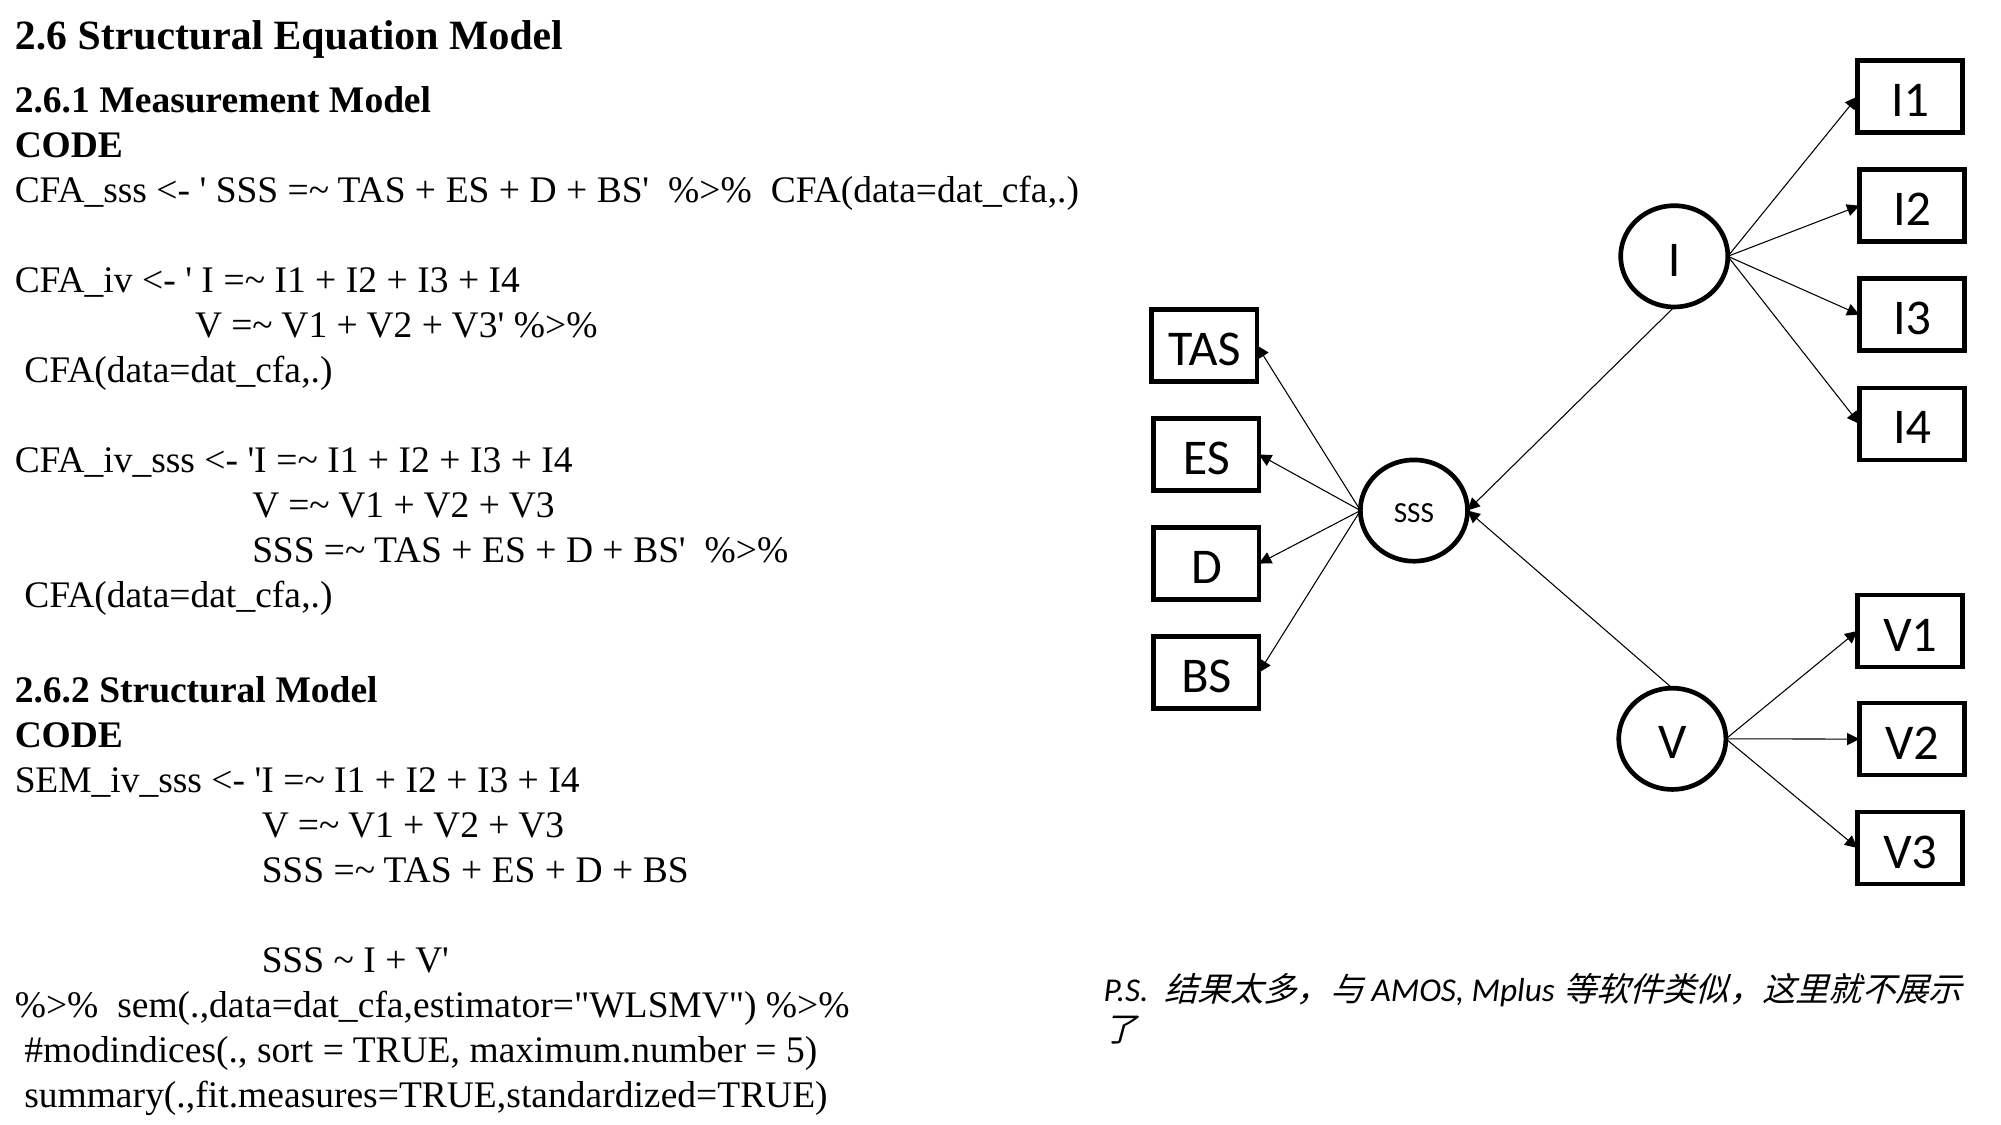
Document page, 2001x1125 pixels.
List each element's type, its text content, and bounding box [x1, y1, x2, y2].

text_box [1727, 96, 1858, 205]
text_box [1258, 454, 1361, 510]
text_box I [1619, 204, 1727, 308]
text_box I4 [1858, 387, 1966, 461]
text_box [1256, 345, 1361, 511]
text_box D [1153, 527, 1258, 601]
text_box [1467, 510, 1673, 689]
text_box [1727, 256, 1860, 424]
text_box I1 [1856, 60, 1964, 134]
text_box BS [1153, 636, 1260, 710]
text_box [1467, 306, 1675, 511]
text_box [1727, 205, 1860, 256]
text_box TAS [1151, 308, 1258, 382]
text_box V1 [1856, 594, 1964, 668]
text_box 2.6 Structural Equation Model [0, 0, 1361, 65]
text_box ES [1153, 417, 1256, 492]
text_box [1725, 630, 1858, 738]
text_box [1258, 510, 1361, 673]
text_box SSS [1361, 458, 1467, 563]
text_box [1725, 738, 1858, 848]
text_box I3 [1860, 278, 1966, 352]
text_box V2 [1858, 702, 1966, 776]
text_box P.S. 结果太多，与AMOS, Mplus等软件类似，这里就不展示了 [1088, 961, 1996, 1056]
text_box V3 [1856, 811, 1964, 885]
text_box 2.6.1 Measurement Model CODE CFA_sss <- ' SSS =~ TAS + ES + D + BS' %>% CFA(data=dat_cfa,.) CFA_iv <- ' I =~ I1 + I2 + I3 + I4 V =~ V1 + V2 + V3' %>% CFA(data=dat_cfa,.) CFA_iv_sss <- 'I =~ I1 + I2 + I3 + I4 V =~ V1 + V2 + V3 SSS =~ TAS + ES + D + BS' %>% CFA(data=dat_cfa,.) 2.6.2 Structural Model CODE SEM_iv_sss <- 'I =~ I1 + I2 + I3 + I4 V =~ V1 + V2 + V3 SSS =~ TAS + ES + D + BS SSS ~ I + V' %>% sem(.,data=dat_cfa,estimator="WLSMV") %>% #modindices(., sort = TRUE, maximum.number = 5) summary(.,fit.measures=TRUE,standardized=TRUE) [0, 67, 1234, 1123]
text_box V [1617, 687, 1725, 791]
text_box I2 [1858, 169, 1966, 243]
